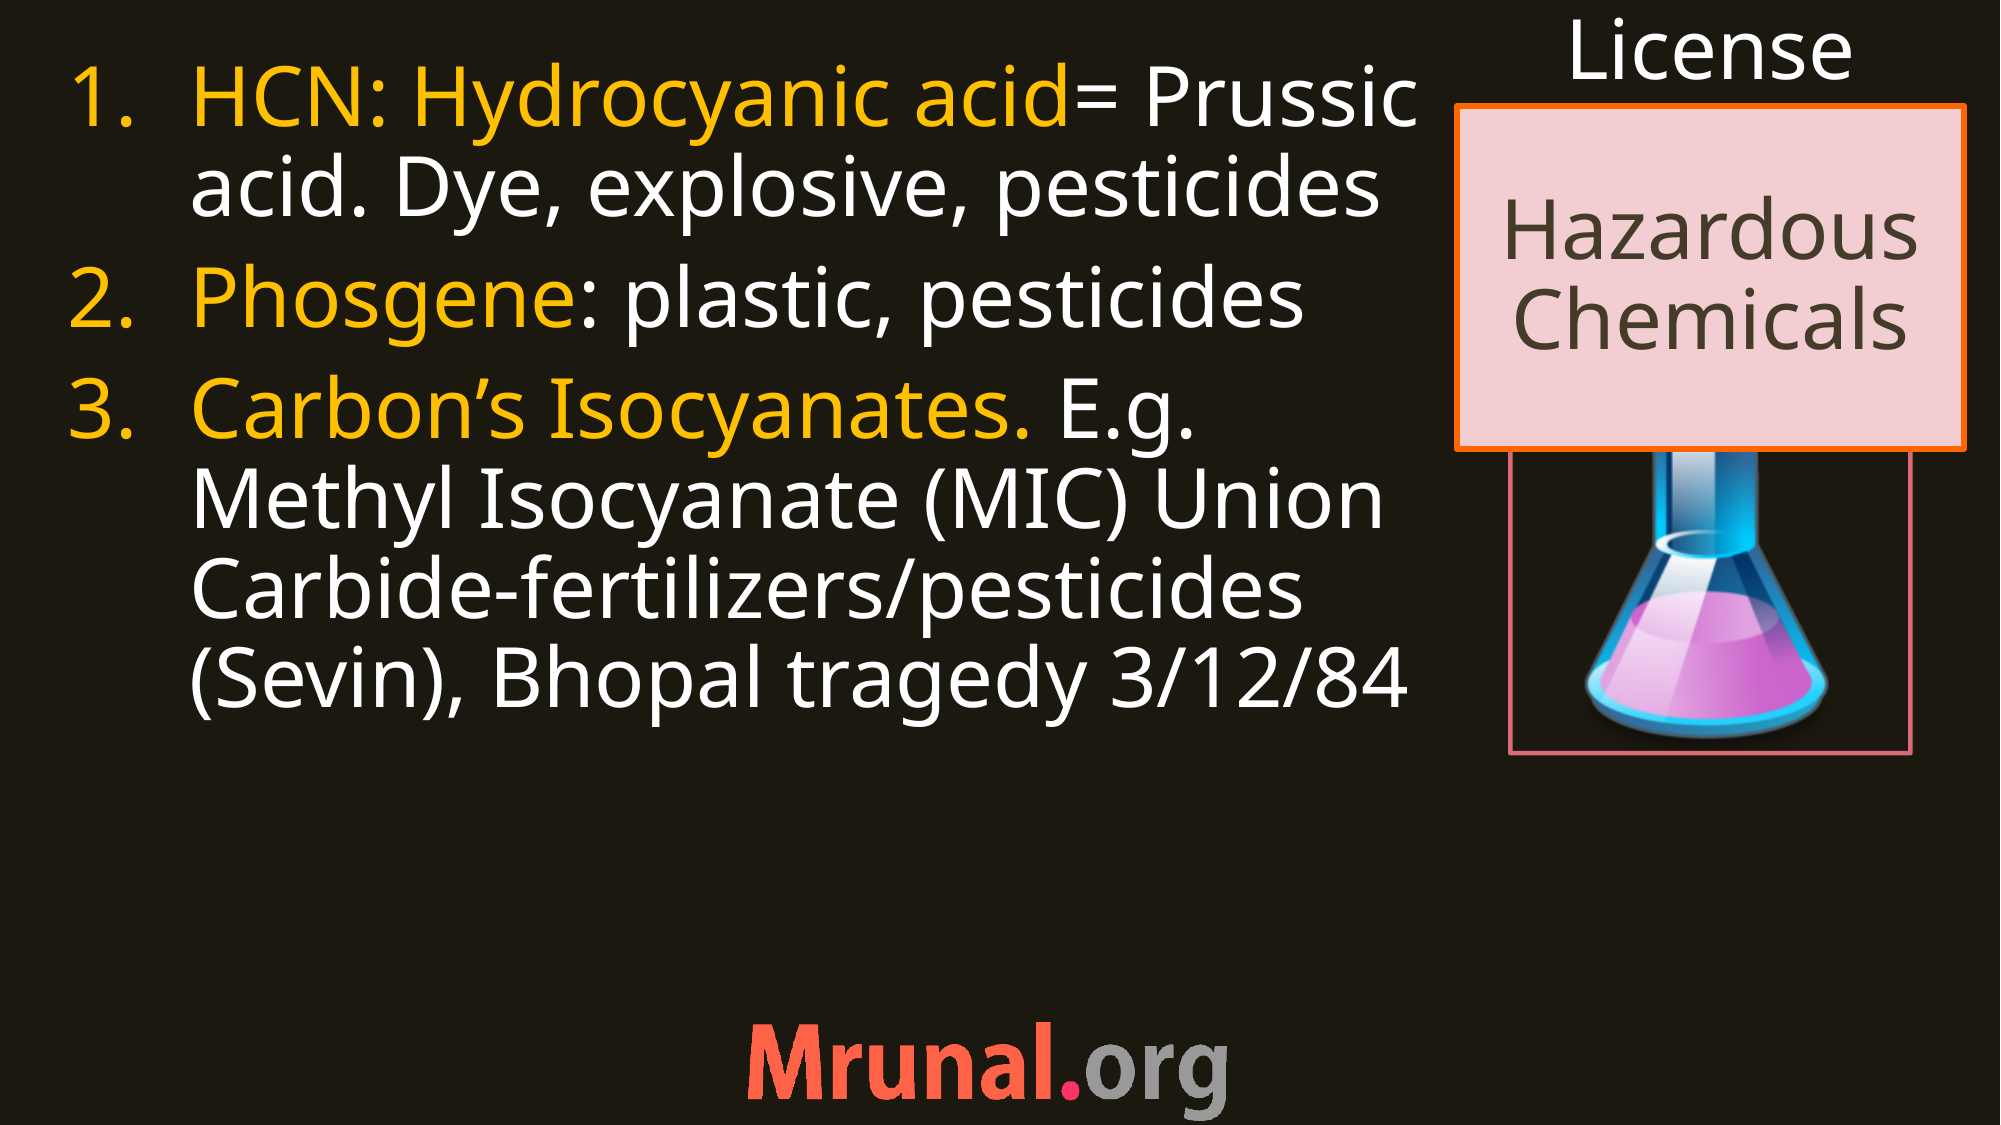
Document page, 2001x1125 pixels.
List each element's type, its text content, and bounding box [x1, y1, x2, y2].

picture [741, 1014, 1230, 1125]
title Hazardous Chemicals [1454, 103, 1967, 452]
list HCN: Hydrocyanic acid= Prussic acid. Dye, explosive, pesticides Phosgene: plastic, pesticides Carbon’s Isocyanates. E.g. Methyl Isocyanate (MIC) Union Carbide-fertilizers/pesticides (Sevin), Bhopal tragedy 3/12/84 [52, 47, 1447, 1014]
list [1510, 352, 1911, 754]
list License [1457, 0, 1964, 106]
